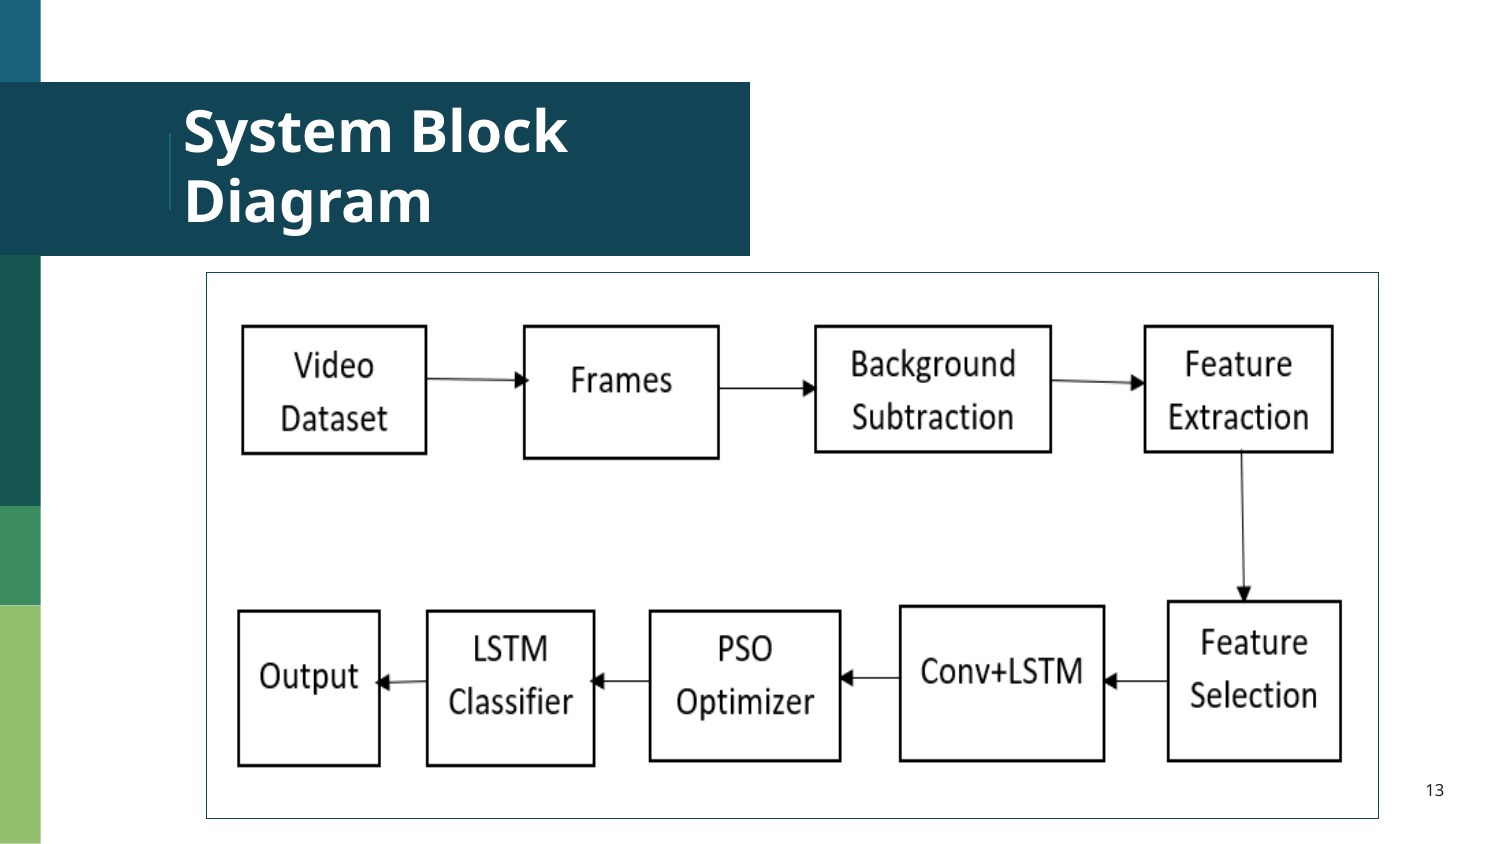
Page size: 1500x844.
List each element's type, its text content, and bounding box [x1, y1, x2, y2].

title System Block Diagram [168, 79, 750, 249]
picture [206, 271, 1380, 819]
slide_number 13 [1389, 764, 1480, 830]
